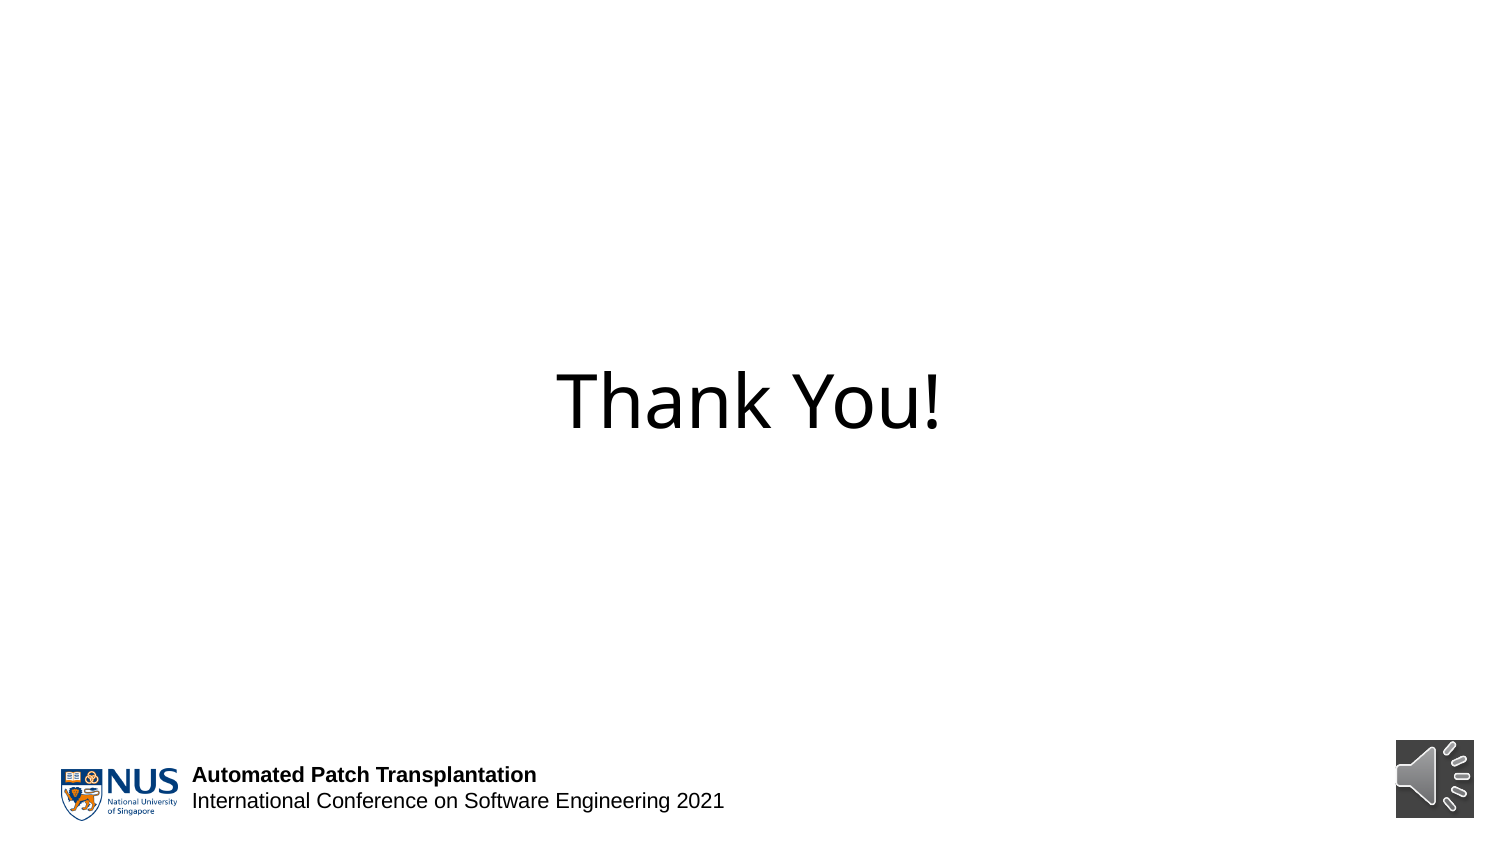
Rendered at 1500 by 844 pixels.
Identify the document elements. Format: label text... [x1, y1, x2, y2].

text_box Thank You! [51, 122, 1449, 459]
text_box Automated Patch Transplantation International Conference on Software Engineering 2021 [177, 752, 1029, 820]
picture [61, 767, 178, 822]
picture [1394, 738, 1476, 819]
slide_number 26 [1389, 764, 1480, 830]
